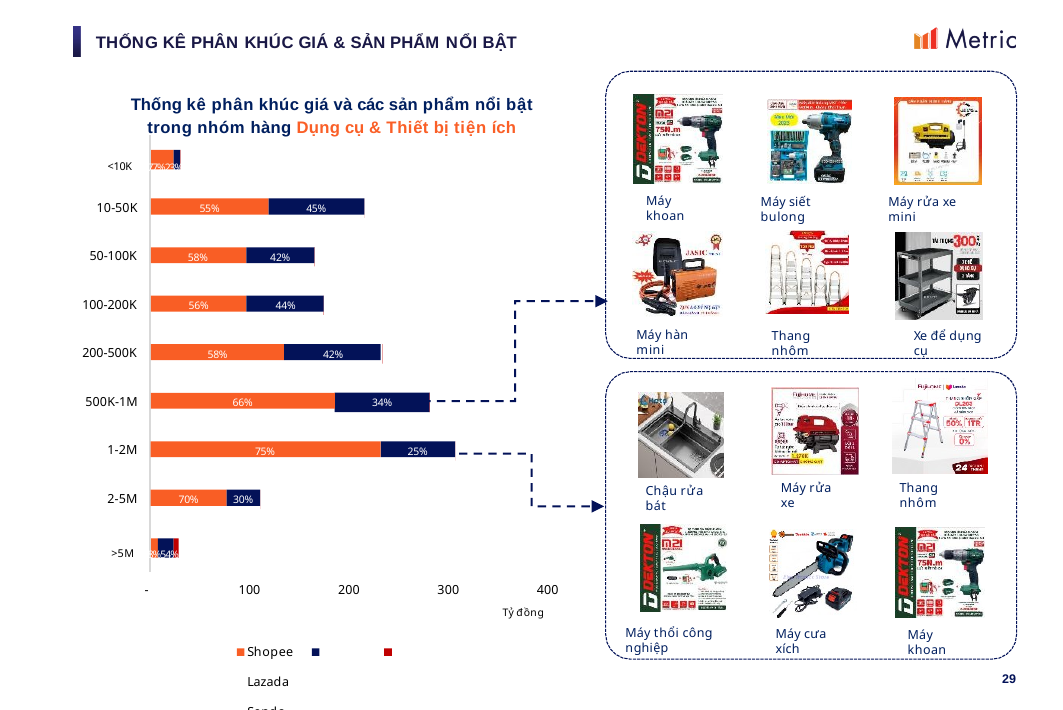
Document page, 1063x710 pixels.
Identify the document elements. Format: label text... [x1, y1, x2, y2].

text_box Shopee Lazada Sendo PHÂN TÍCH NGÀNH HÀNG TIỀM NĂNG TĂNG TRƯỞNG [71, 641, 434, 710]
text_box 50-100K [87, 245, 139, 263]
text_box 25% [380, 441, 417, 458]
text_box Máy khoan [905, 626, 974, 657]
text_box 10-50K [94, 197, 139, 215]
text_box 56% [150, 295, 246, 312]
text_box 100 [236, 580, 263, 598]
text_box 30% [226, 489, 261, 506]
text_box 1-2M [105, 440, 139, 458]
text_box [334, 409, 417, 413]
text_box 45% [268, 198, 365, 215]
text_box 66% [150, 392, 335, 409]
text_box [422, 93, 988, 618]
text_box 29 [1000, 669, 1019, 687]
text_box >5M 28%54% [109, 537, 186, 563]
text_box Máy thổi công nghiệp [623, 626, 752, 656]
text_box 500K-1M [83, 391, 139, 409]
text_box 58% [150, 247, 246, 264]
text_box - [142, 580, 151, 598]
text_box [605, 371, 1017, 660]
text_box 100-200K [80, 294, 140, 312]
text_box 75% [150, 441, 380, 458]
text_box 200 [336, 580, 362, 598]
text_box 42% [284, 344, 381, 361]
text_box 200-500K [80, 343, 140, 361]
text_box THỐNG KÊ PHÂN KHÚC GIÁ & SẢN PHẨM NỔI BẬT Thống kê phân khúc giá và các sản phẩm nổi bật trong nhóm hàng Dụng cụ & Thiết bị tiện ích <10K 77%23% [93, 30, 535, 175]
text_box 55% [150, 198, 268, 215]
text_box Máy cưa xích [773, 626, 854, 656]
picture [913, 27, 1016, 49]
text_box 34% [334, 394, 417, 409]
text_box 2-5M [105, 488, 139, 506]
text_box 70% [150, 489, 226, 506]
text_box [606, 71, 1017, 359]
text_box 42% [246, 247, 315, 264]
picture [72, 26, 81, 57]
text_box 44% [246, 295, 324, 312]
text_box 58% [150, 344, 284, 361]
